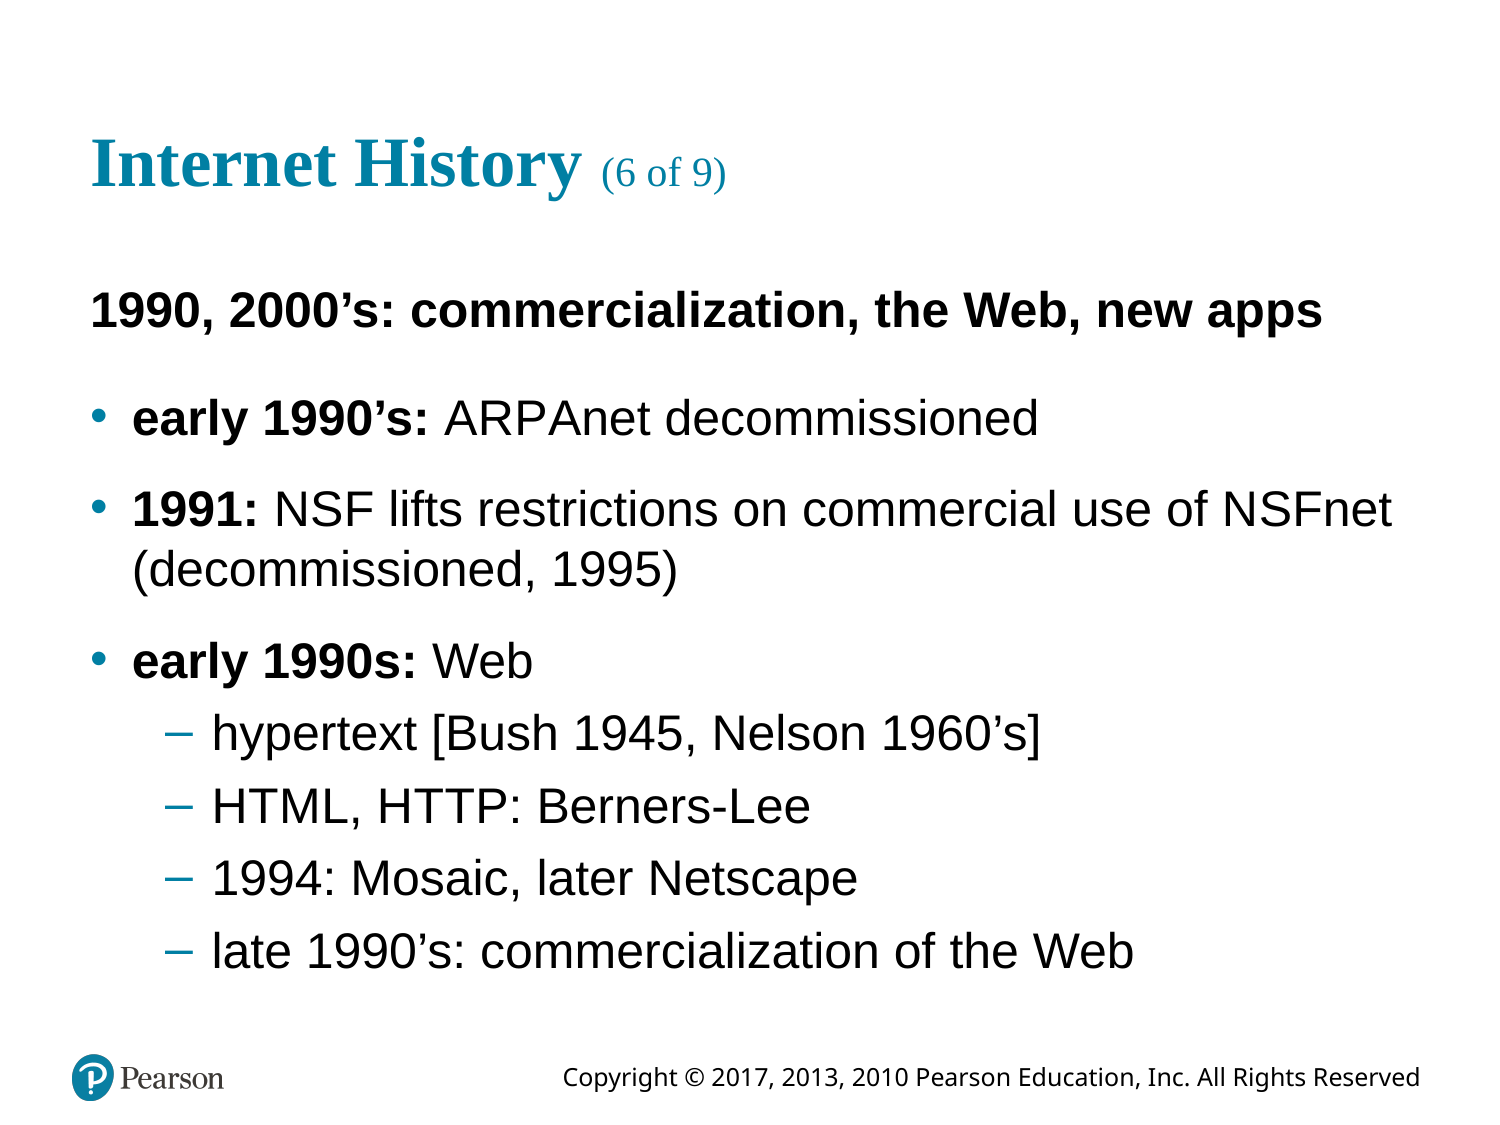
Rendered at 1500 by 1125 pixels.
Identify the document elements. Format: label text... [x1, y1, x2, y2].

picture [98, 1054, 224, 1101]
picture [72, 1054, 88, 1070]
list 1990, 2000’s: commercialization, the Web, new apps [75, 262, 1425, 349]
picture [72, 1087, 83, 1101]
picture [80, 1063, 106, 1088]
list early 1990’s: A R P Anet decommissioned 1991: N S F lifts restrictions on commercial use of N S Fnet (decommissioned, 1995) early 1990s: Web hypertext [Bush 1945, Nelson 1960’s] H T M L, H T T P: Berners-Lee 1994: Mosaic, later Netscape late 1990’s: commercialization of the Web [75, 370, 1425, 1002]
title Internet History (6 of 9) [75, 35, 1425, 216]
